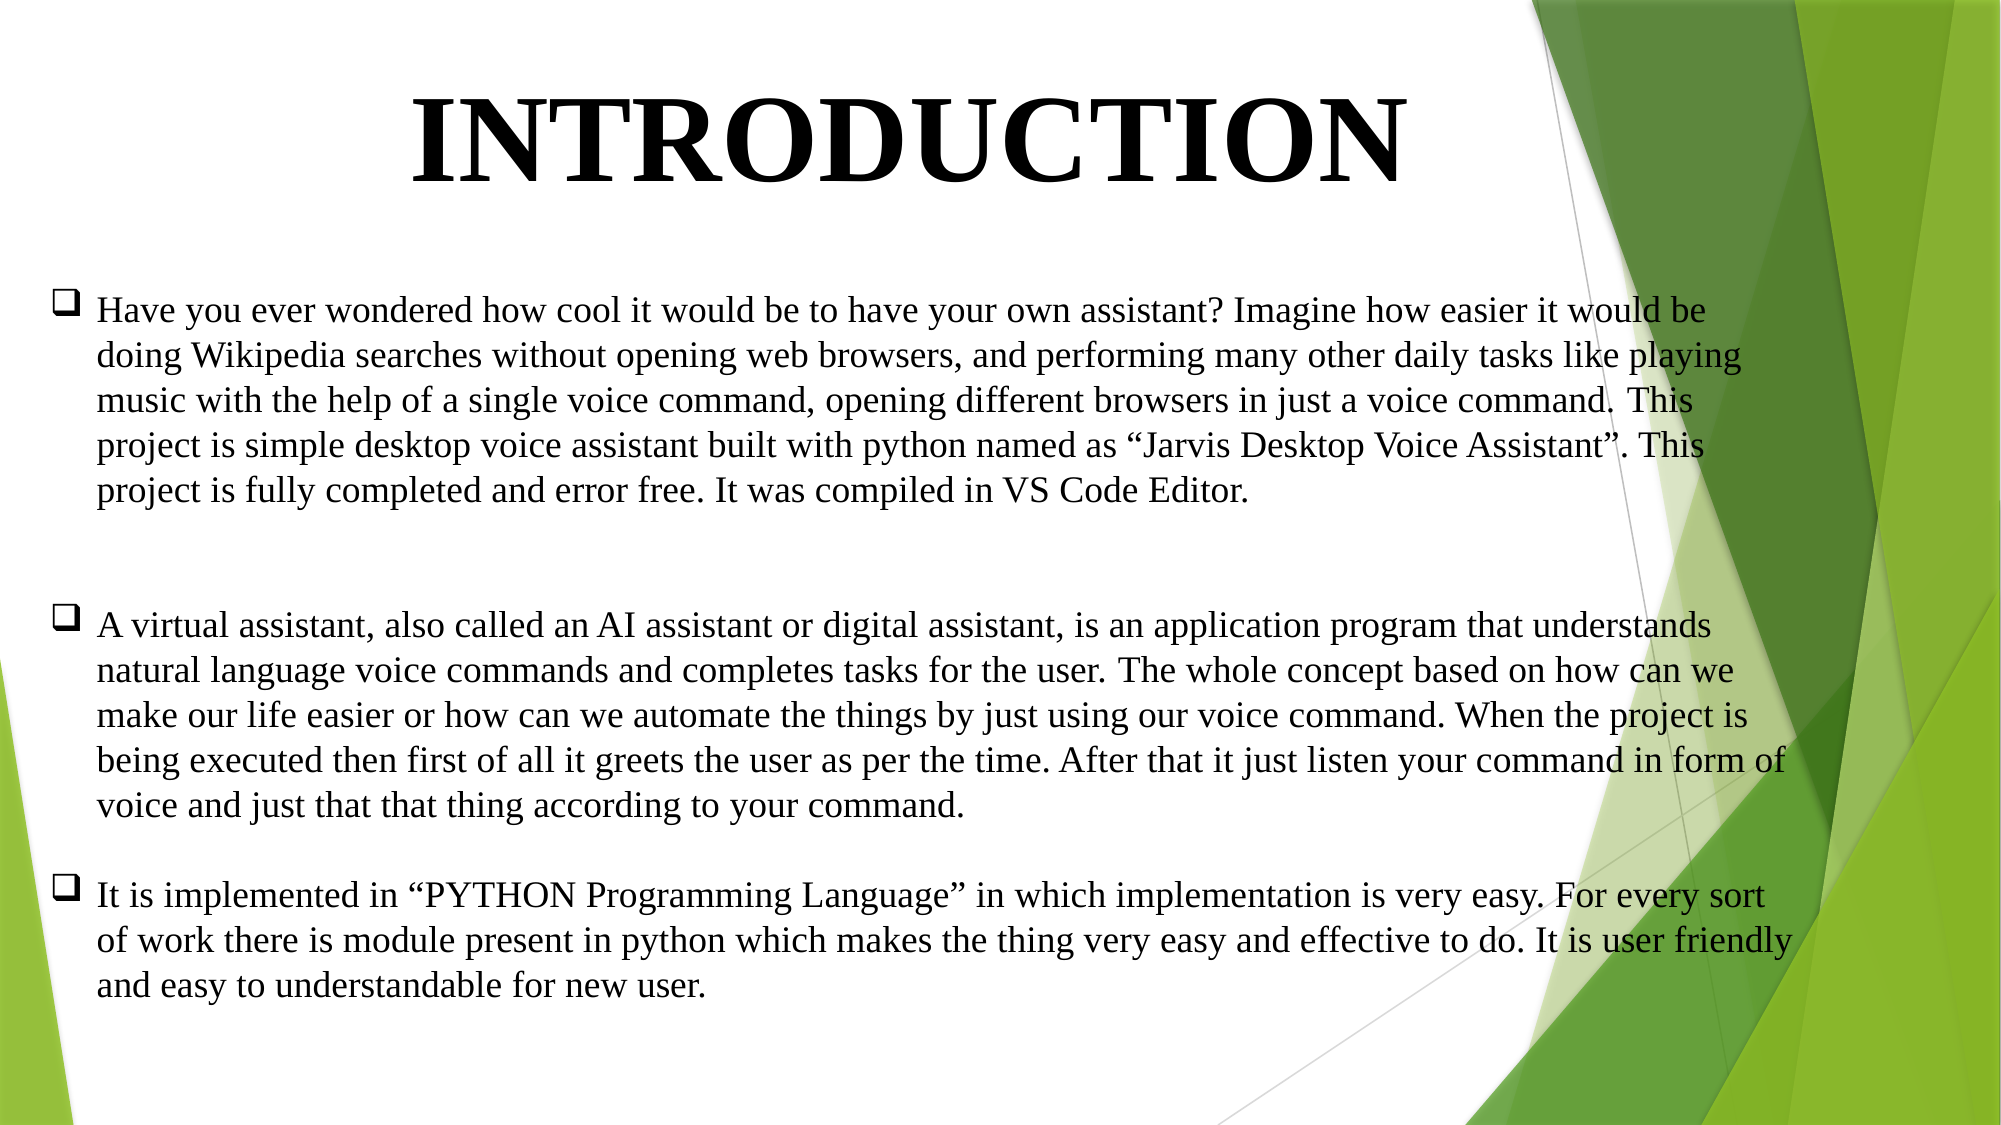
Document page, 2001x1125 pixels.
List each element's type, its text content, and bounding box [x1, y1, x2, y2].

text_box INTRODUCTION [394, 49, 1779, 215]
text_box Have you ever wondered how cool it would be to have your own assistant? Imagine how easier it would be doing Wikipedia searches without opening web browsers, and performing many other daily tasks like playing music with the help of a single voice command, opening different browsers in just a voice command. This project is simple desktop voice assistant built with python named as “Jarvis Desktop Voice Assistant”. This project is fully completed and error free. It was compiled in VS Code Editor. A virtual assistant, also called an AI assistant or digital assistant, is an application program that understands natural language voice commands and completes tasks for the user. The whole concept based on how can we make our life easier or how can we automate the things by just using our voice command. When the project is being executed then first of all it greets the user as per the time. After that it just listen your command in form of voice and just that that thing according to your command. It is implemented in “PYTHON Programming Language” in which implementation is very easy. For every sort of work there is module present in python which makes the thing very easy and effective to do. It is user friendly and easy to understandable for new user. [34, 278, 1812, 1013]
